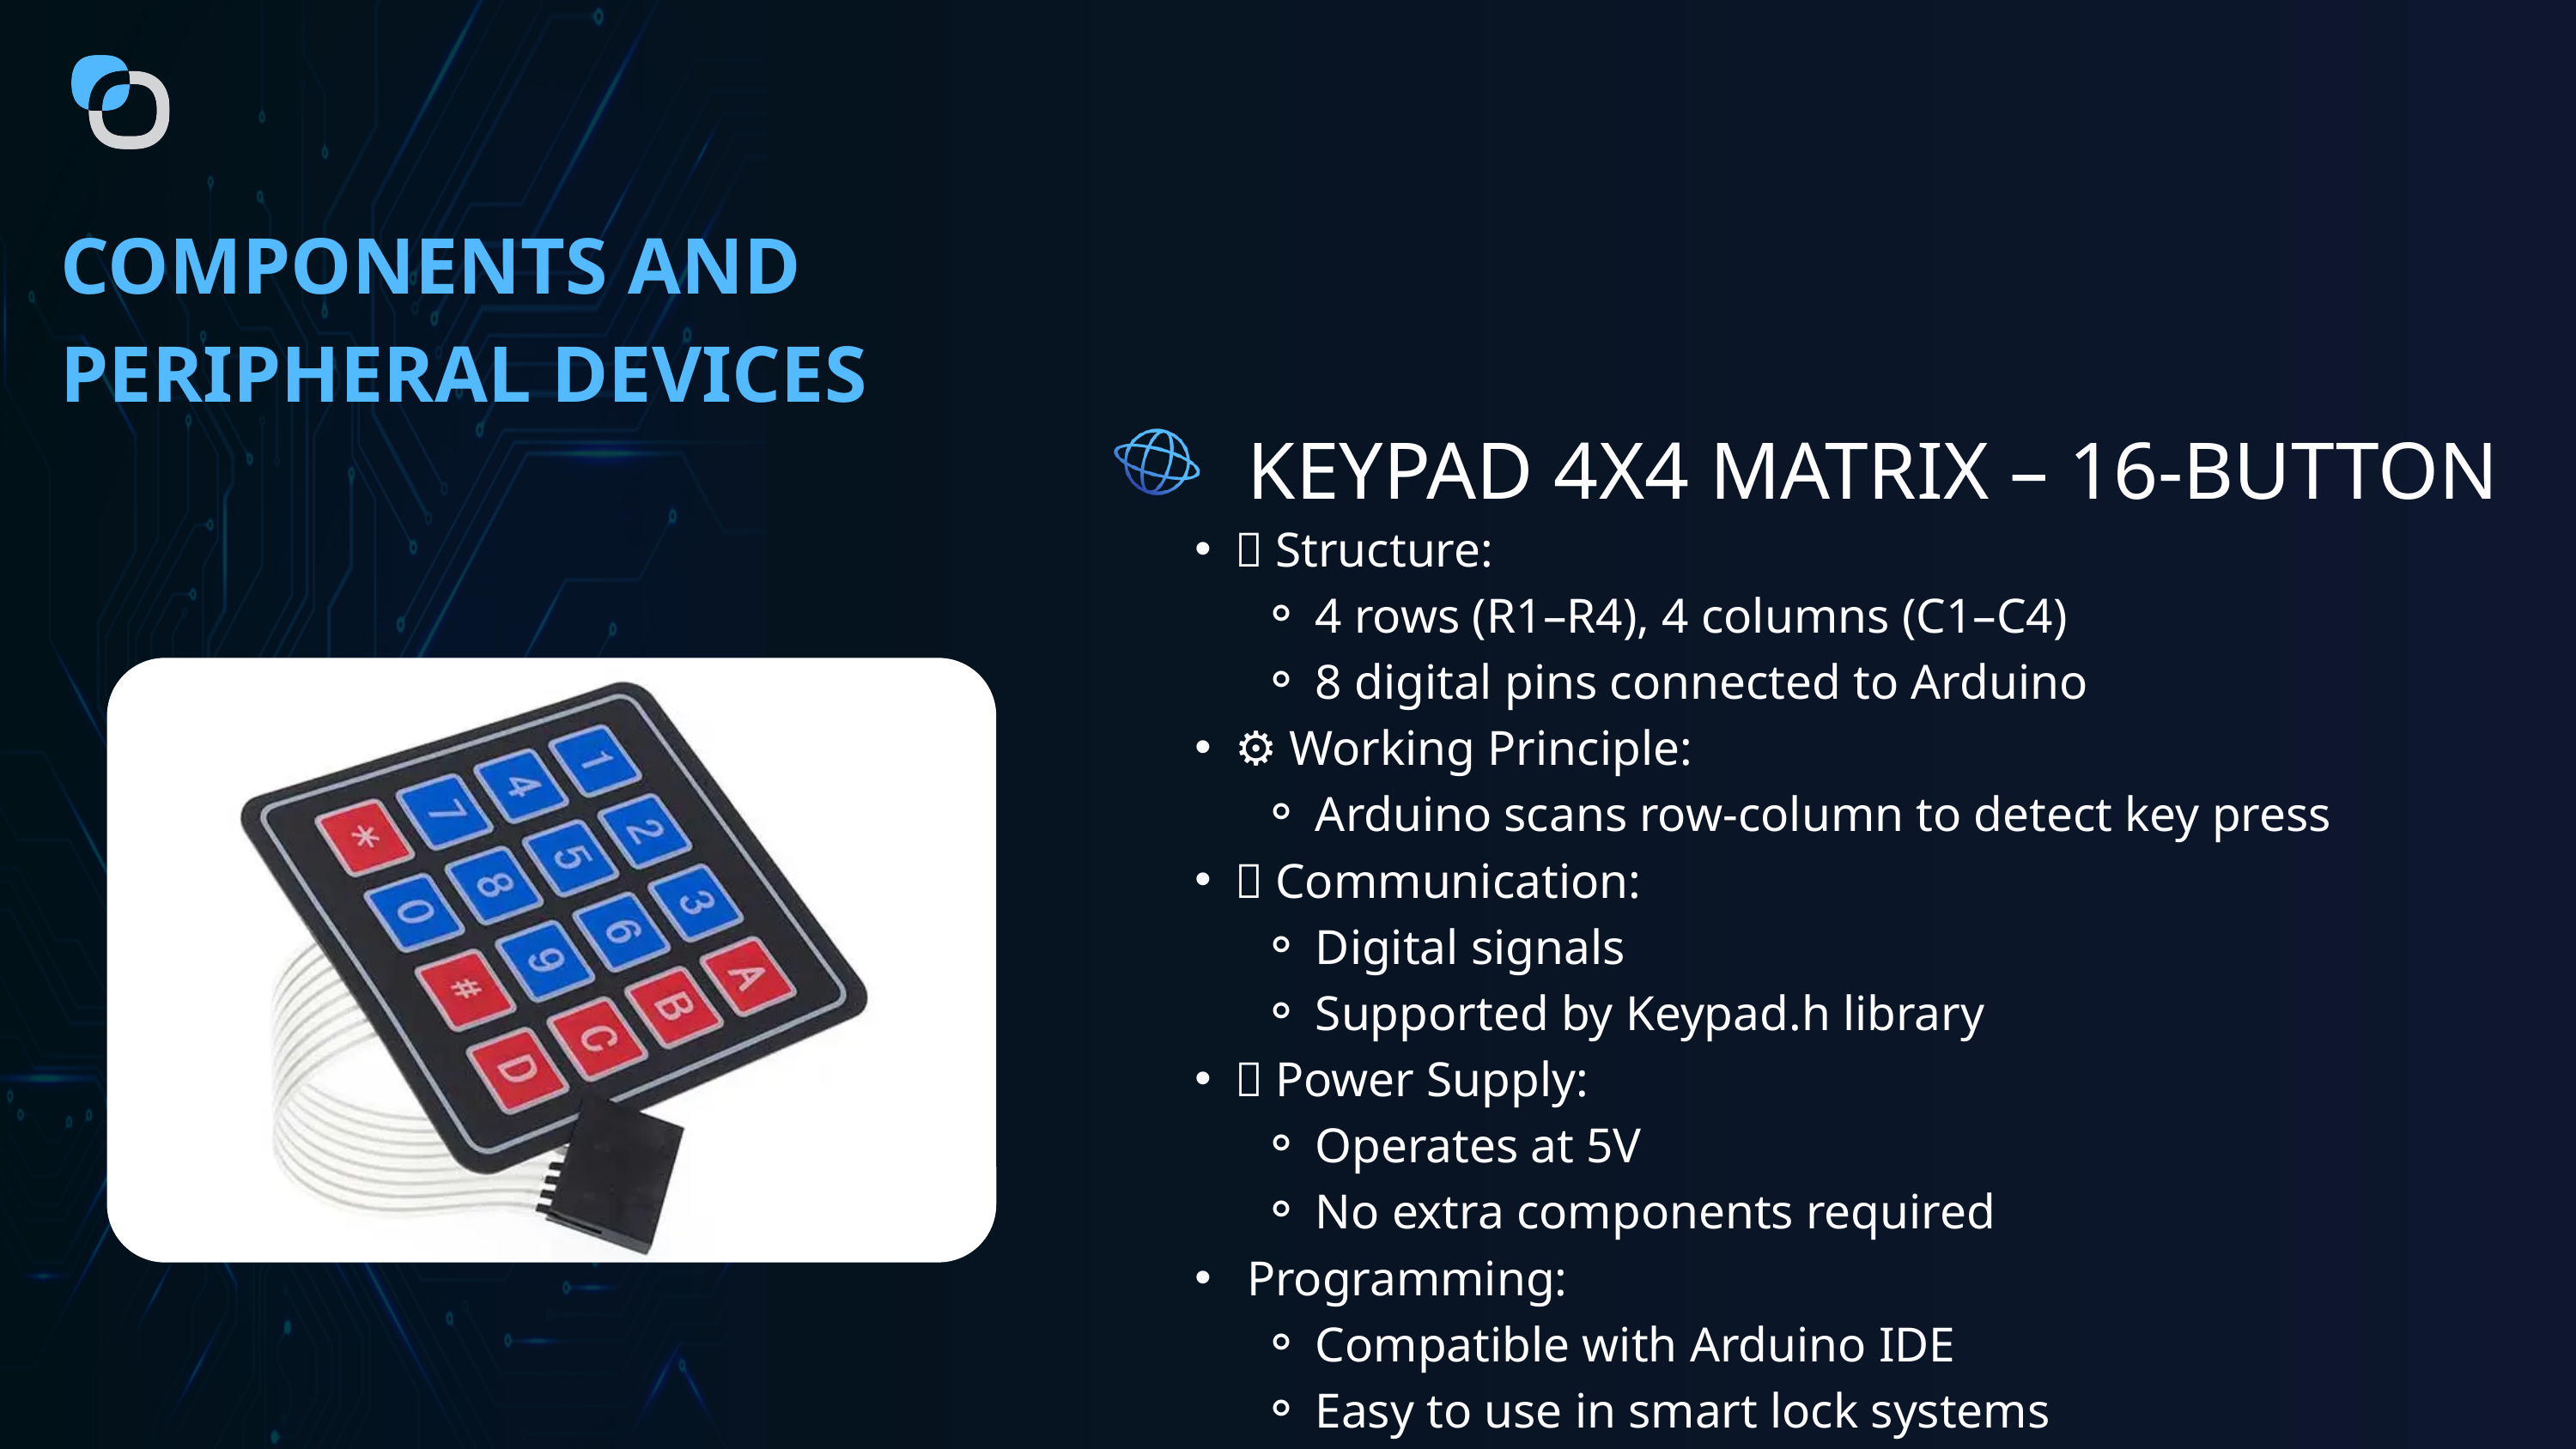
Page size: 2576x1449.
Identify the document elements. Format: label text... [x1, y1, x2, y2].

text_box 🔢 Structure: 4 rows (R1–R4), 4 columns (C1–C4) 8 digital pins connected to Arduino ⚙️ Working Principle: Arduino scans row-column to detect key press 🔁 Communication: Digital signals Supported by Keypad.h library 🔌 Power Supply: Operates at 5V No extra components required 🧑‍💻 Programming: Compatible with Arduino IDE Easy to use in smart lock systems [1154, 518, 2576, 1449]
text_box [0, 0, 767, 1449]
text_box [1113, 414, 2576, 508]
text_box [106, 658, 997, 1263]
text_box [71, 55, 170, 149]
text_box COMPONENTS AND PERIPHERAL DEVICES [60, 201, 1200, 418]
